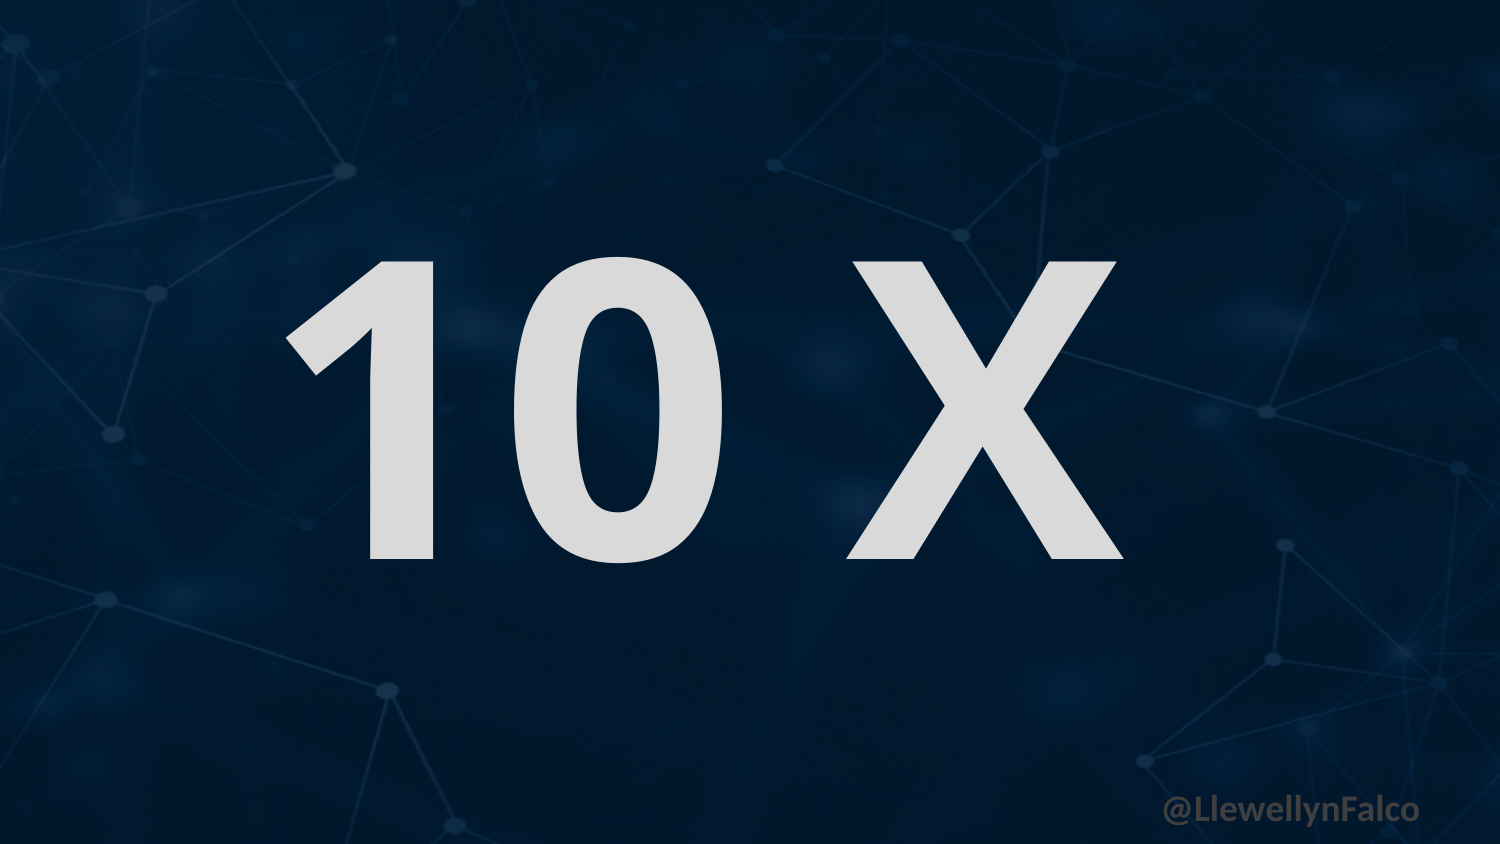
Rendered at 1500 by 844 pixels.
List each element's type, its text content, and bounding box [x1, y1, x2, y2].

picture [0, 0, 1500, 844]
text_box 10 X [0, 121, 1494, 663]
